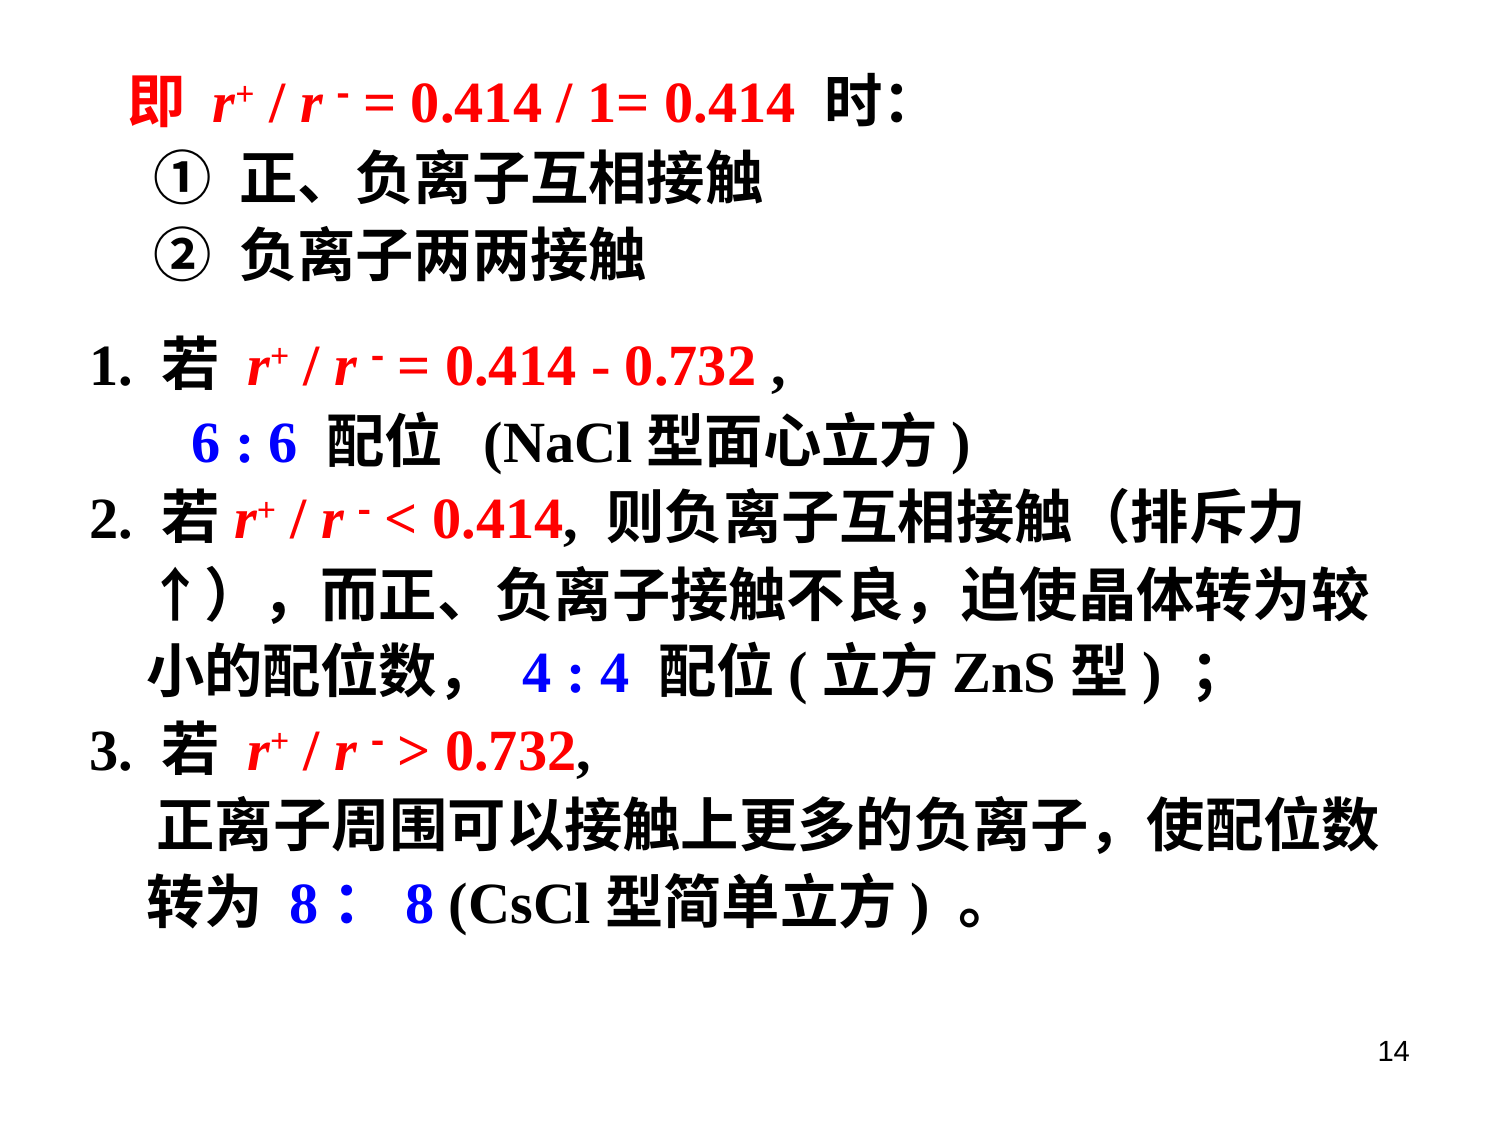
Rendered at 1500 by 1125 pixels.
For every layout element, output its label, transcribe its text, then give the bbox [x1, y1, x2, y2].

text_box 1. 若 r+ / r  = 0.414 - 0.732 , 6 : 6 配位 (NaCl型面心立方) 2. 若r+ / r  < 0.414, 则负离子互相接触（排斥力↑），而正、负离子接触不良，迫使晶体转为较小的配位数， 4 : 4 配位(立方ZnS型) ； 3. 若 r+ / r  > 0.732, 正离子周围可以接触上更多的负离子，使配位数转为 8：8 (CsCl型简单立方) 。 [74, 312, 1425, 1000]
text_box 即 r+ / r  = 0.414 / 1= 0.414 时： ① 正、负离子互相接触 ② 负离子两两接触 [112, 50, 1100, 313]
slide_number 14 [1074, 1024, 1426, 1103]
